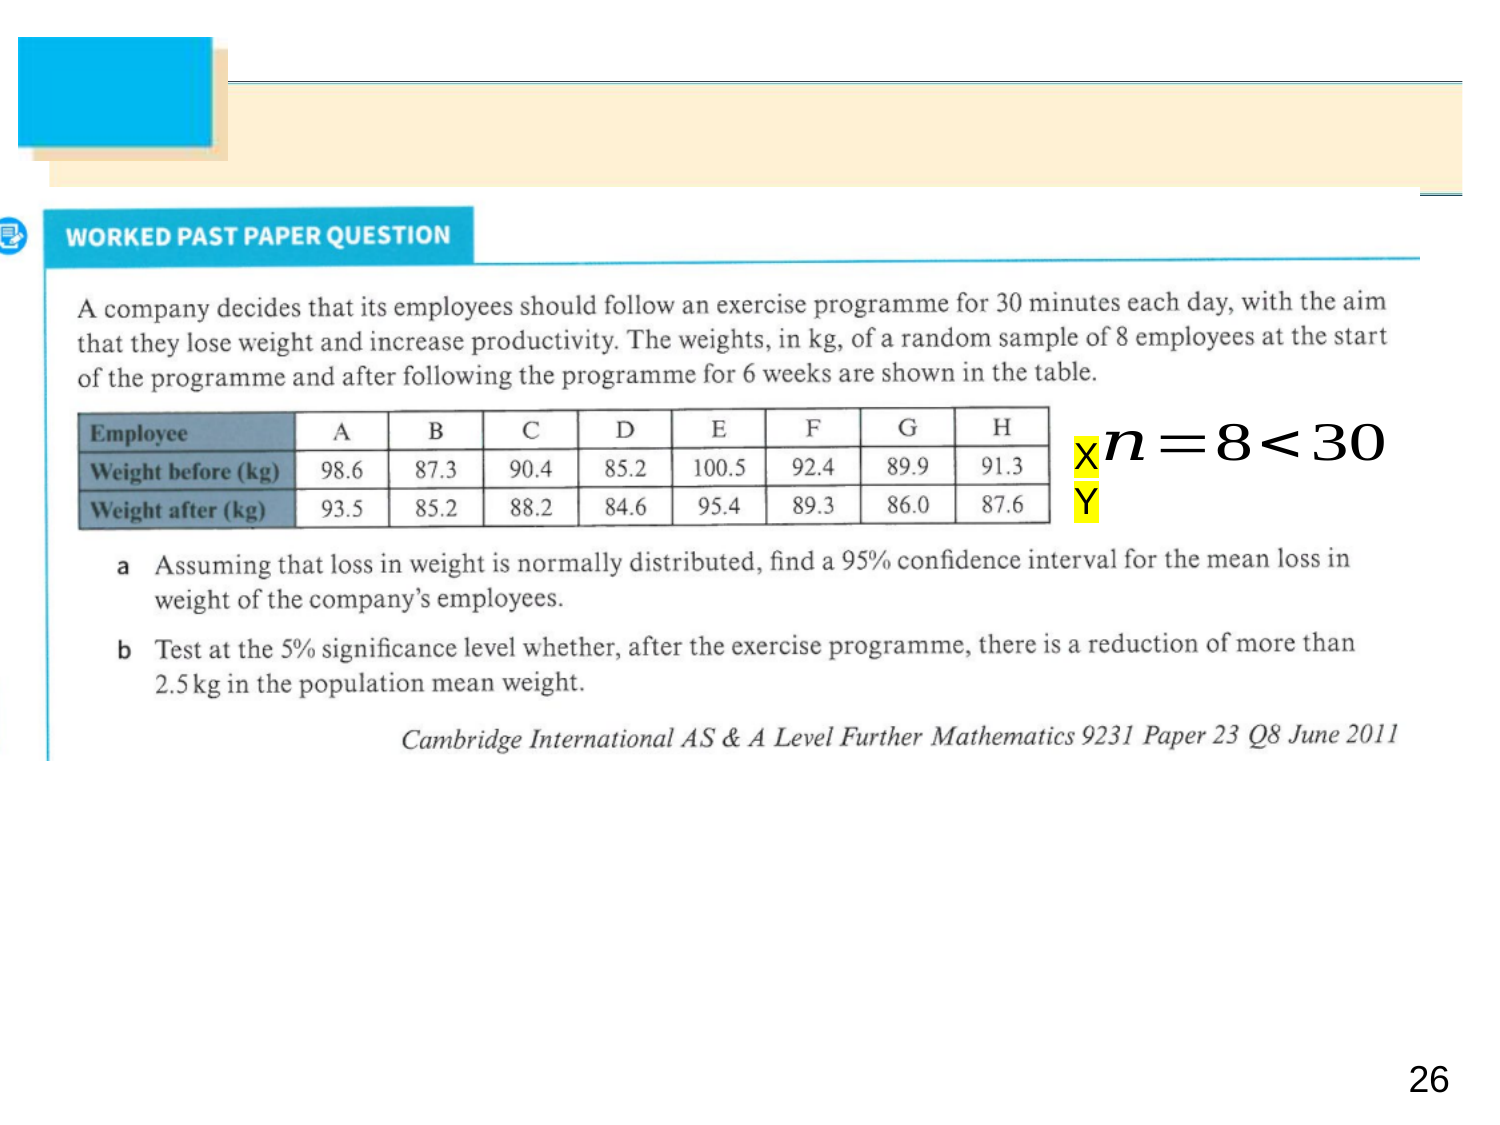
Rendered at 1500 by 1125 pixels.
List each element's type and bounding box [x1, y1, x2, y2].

picture [0, 37, 1463, 761]
